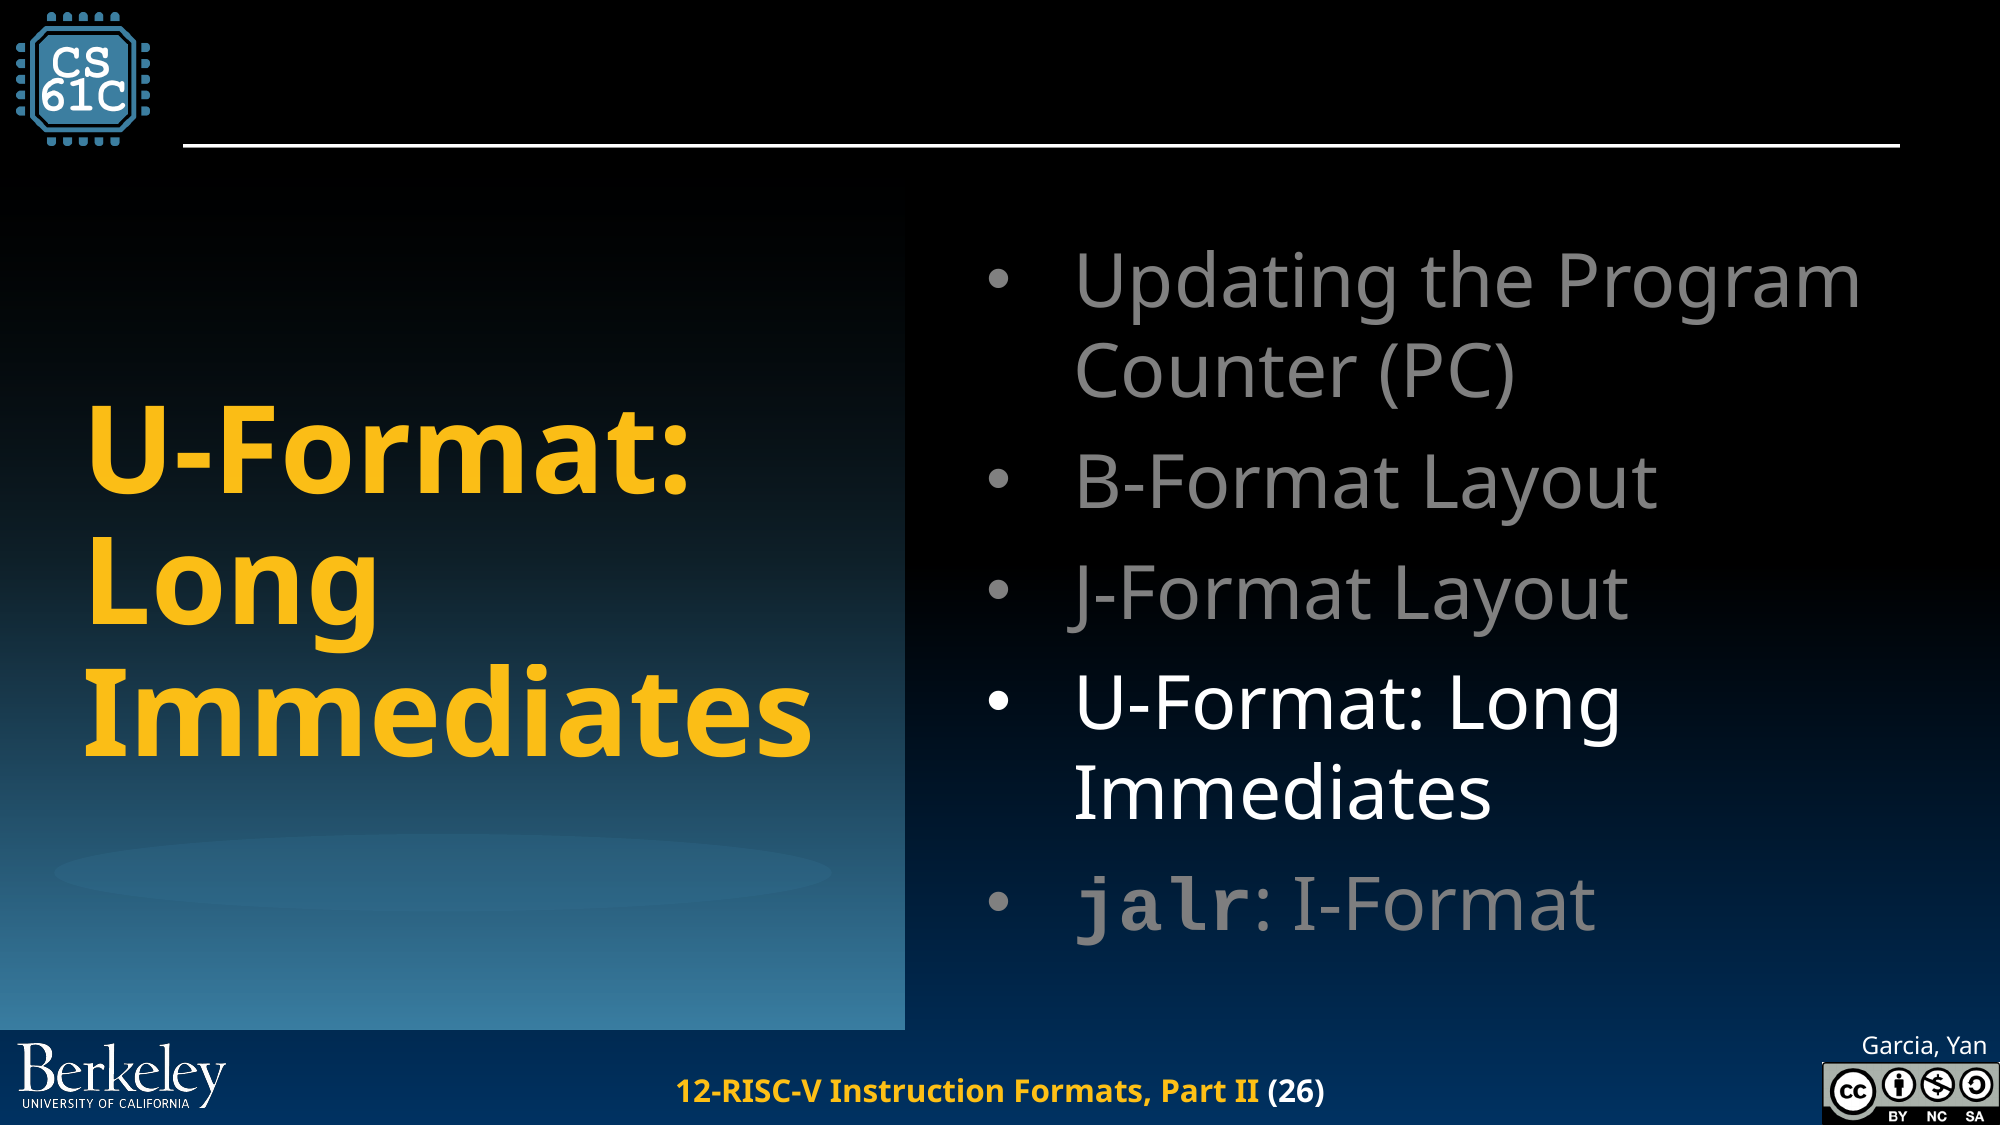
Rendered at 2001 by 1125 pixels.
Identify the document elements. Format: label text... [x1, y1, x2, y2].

list Updating the Program Counter (PC) B-Format Layout J-Format Layout U-Format: Long Immediates jalr: I-Format [958, 149, 1943, 1030]
picture [16, 12, 150, 146]
title U-Format: Long Immediates [54, 145, 905, 1026]
picture [1822, 1062, 2000, 1125]
picture [17, 1043, 226, 1108]
